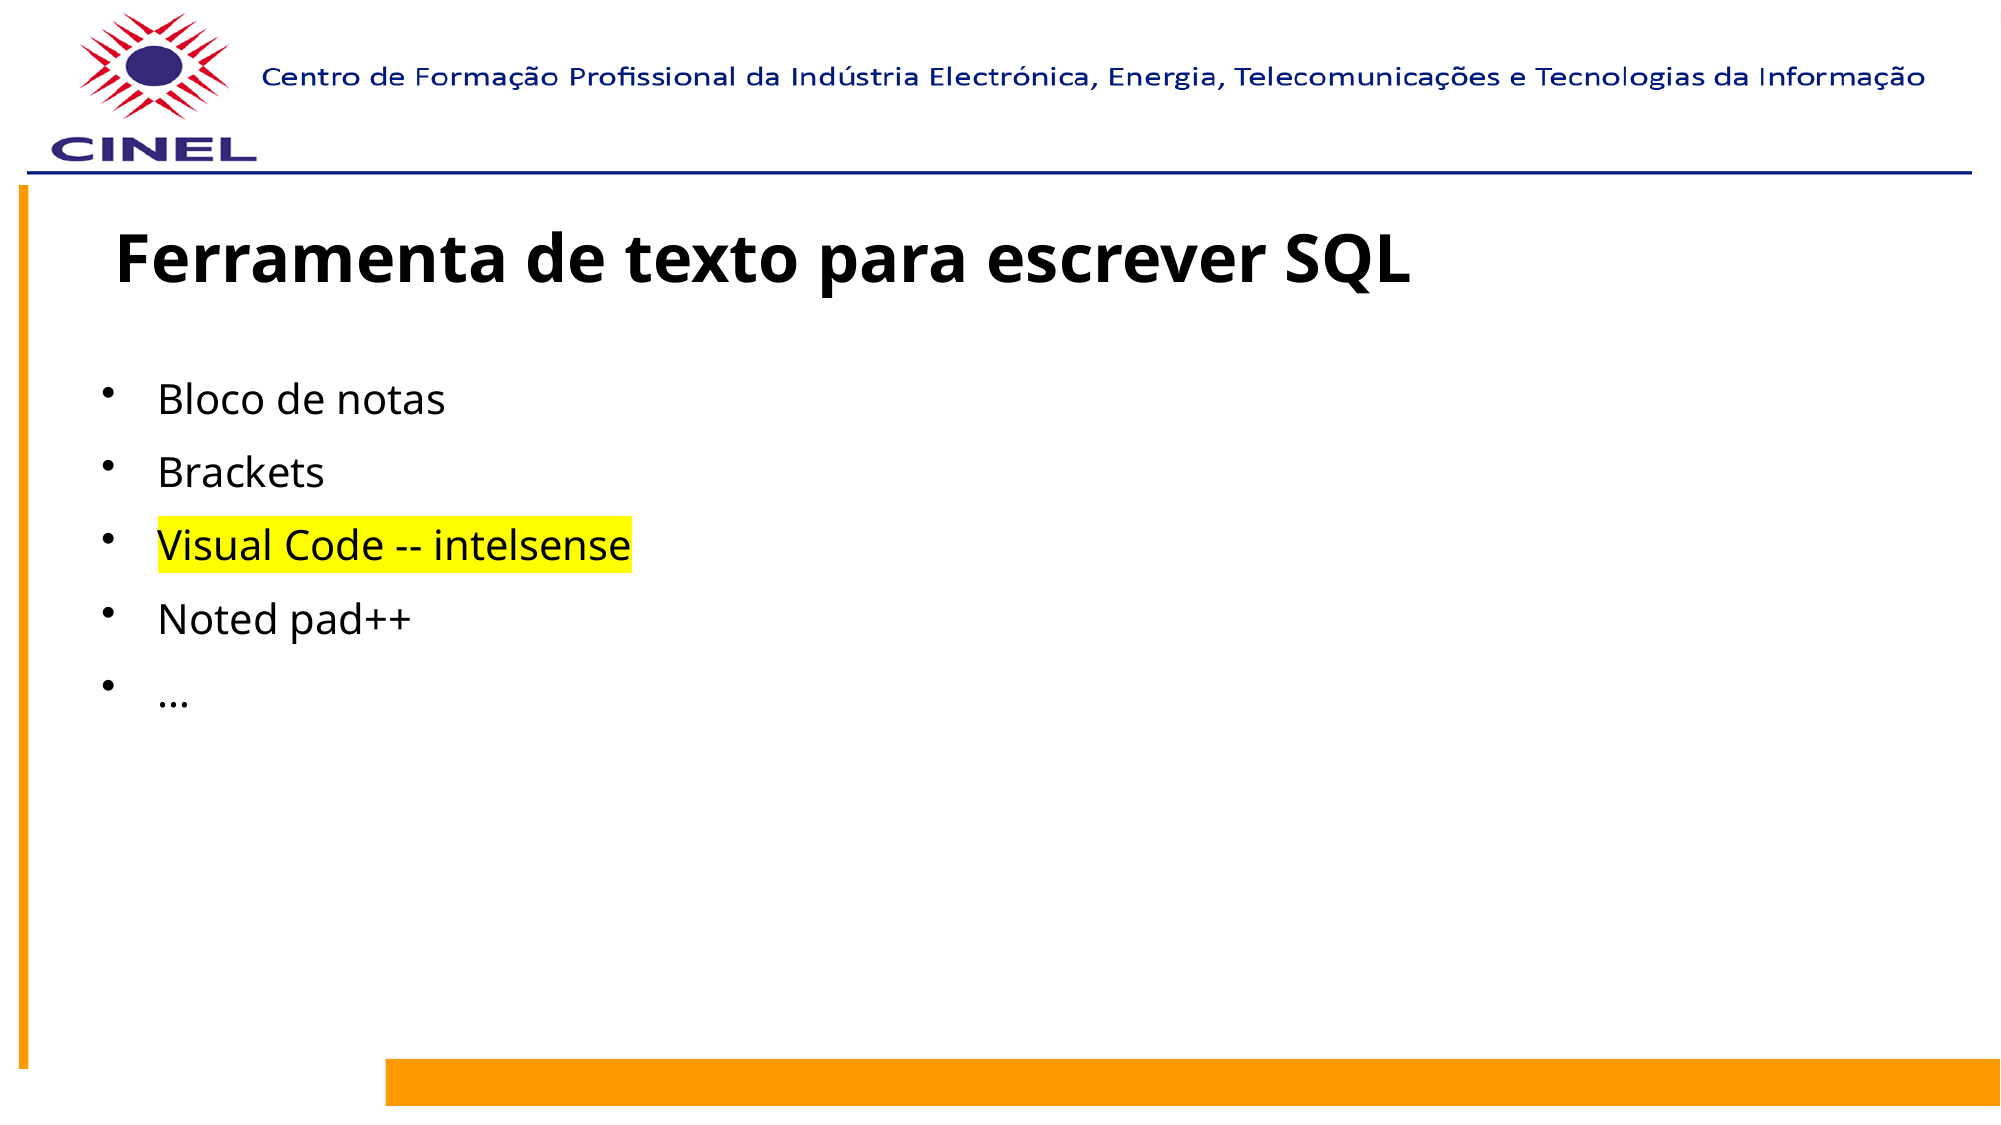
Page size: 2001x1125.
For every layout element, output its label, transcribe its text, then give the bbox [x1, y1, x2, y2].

title Ferramenta de texto para escrever SQL [99, 162, 1900, 350]
list Bloco de notas Brackets Visual Code -- intelsense Noted pad++ … [86, 349, 1887, 993]
picture [7, 8, 2000, 185]
